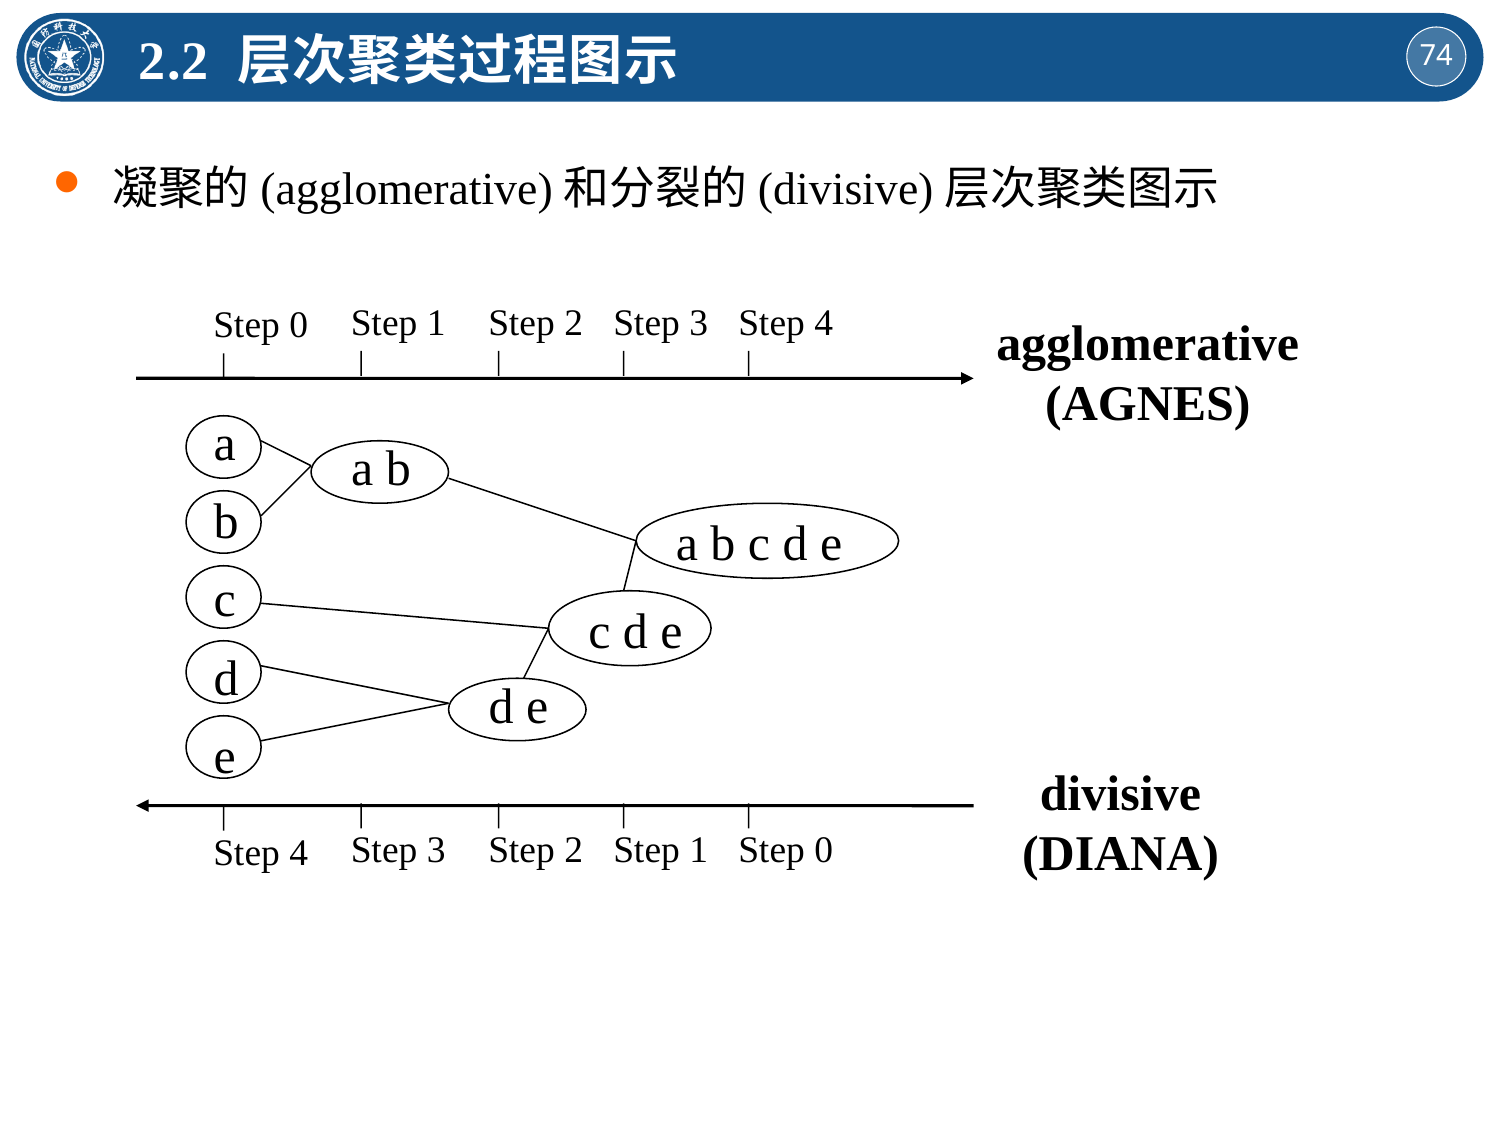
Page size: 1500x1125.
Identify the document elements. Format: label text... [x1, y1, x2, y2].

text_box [135, 290, 1316, 890]
list 凝聚的(agglomerative)和分裂的(divisive)层次聚类图示 [41, 124, 1411, 777]
picture [16, 9, 111, 104]
title 2.2 层次聚类过程图示 [124, 17, 1237, 124]
